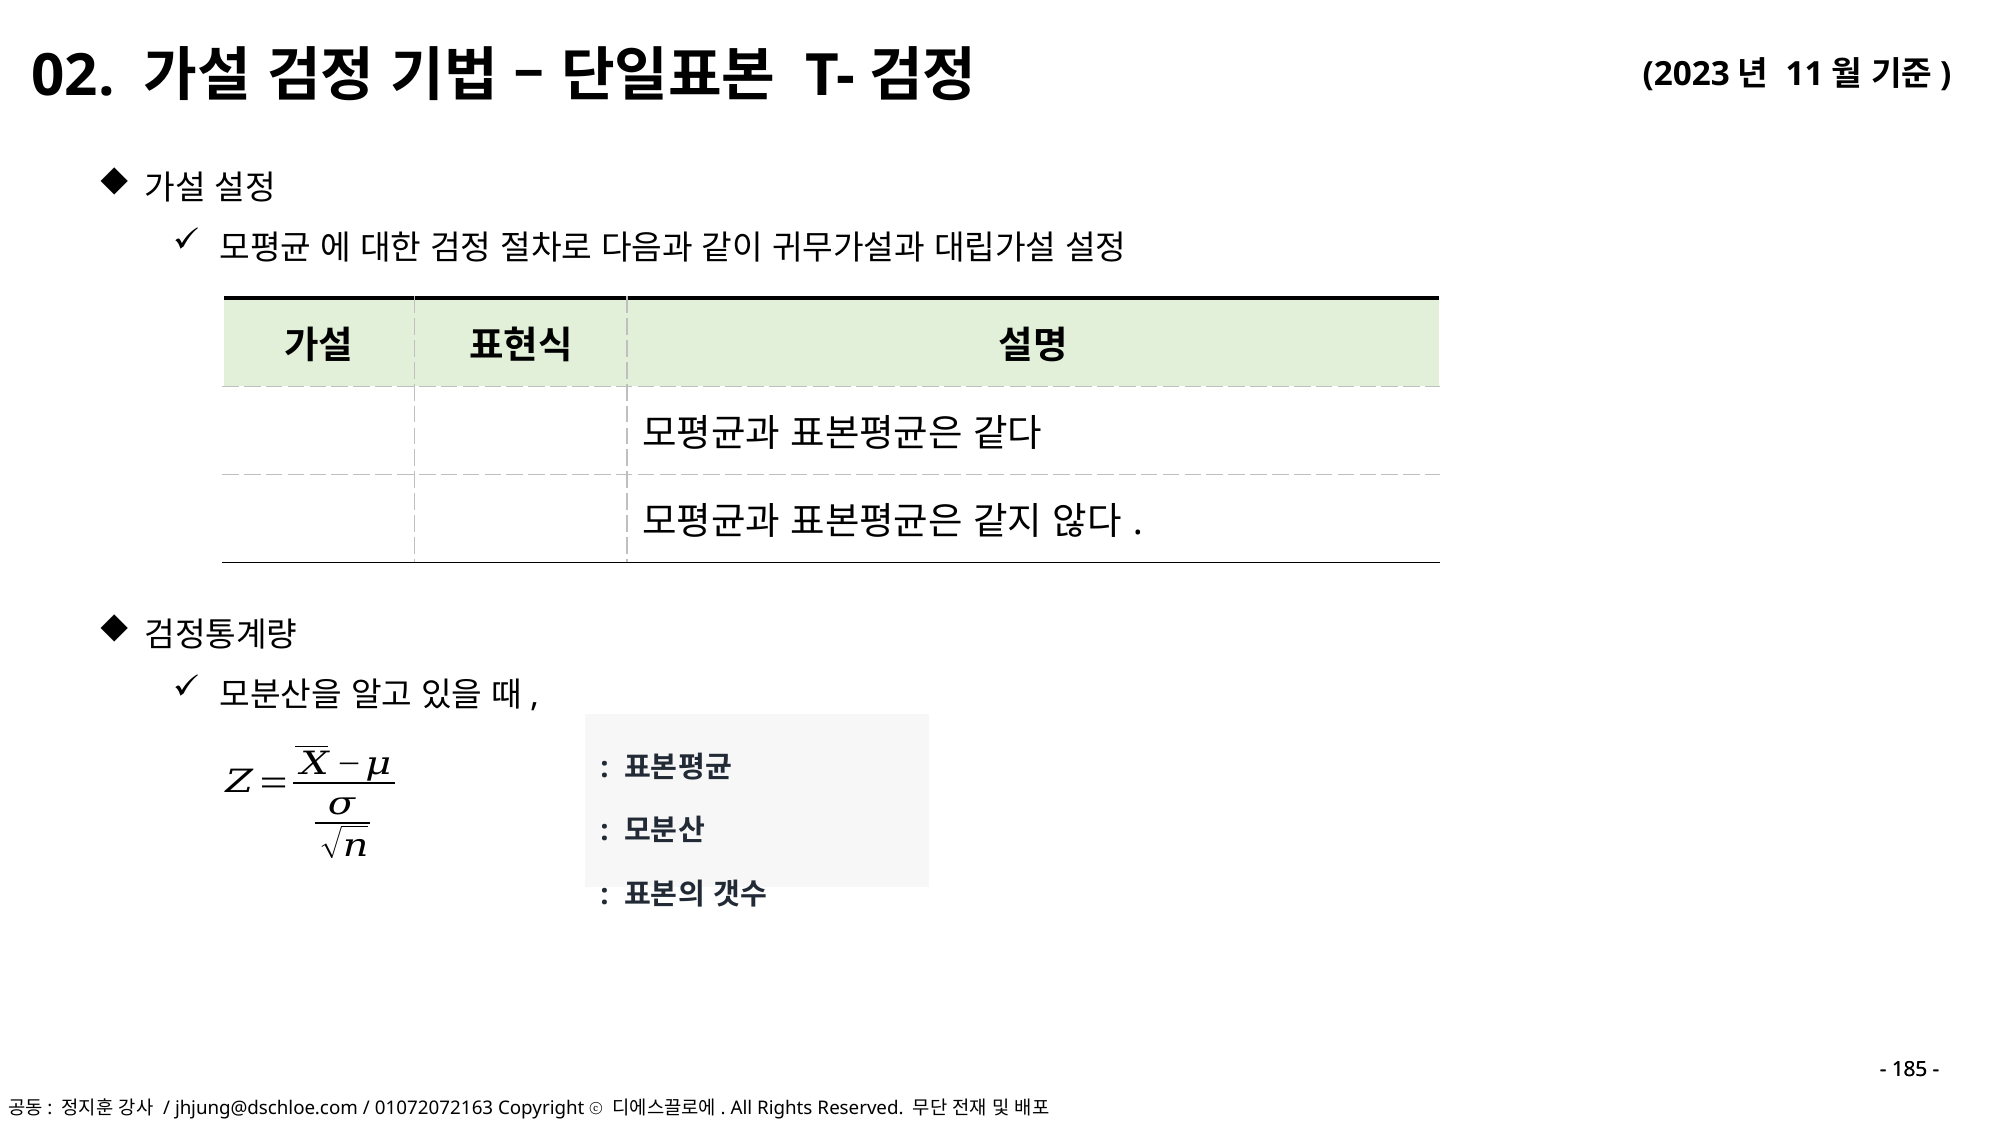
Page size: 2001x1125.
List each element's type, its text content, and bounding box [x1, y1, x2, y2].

text_box 02. 가설 검정 기법 – 단일표본 T-검정 [16, 30, 992, 115]
slide_number - 185 - [1504, 1039, 1955, 1100]
text_box 검정통계량 모분산을 알고 있을 때, [83, 585, 1505, 720]
